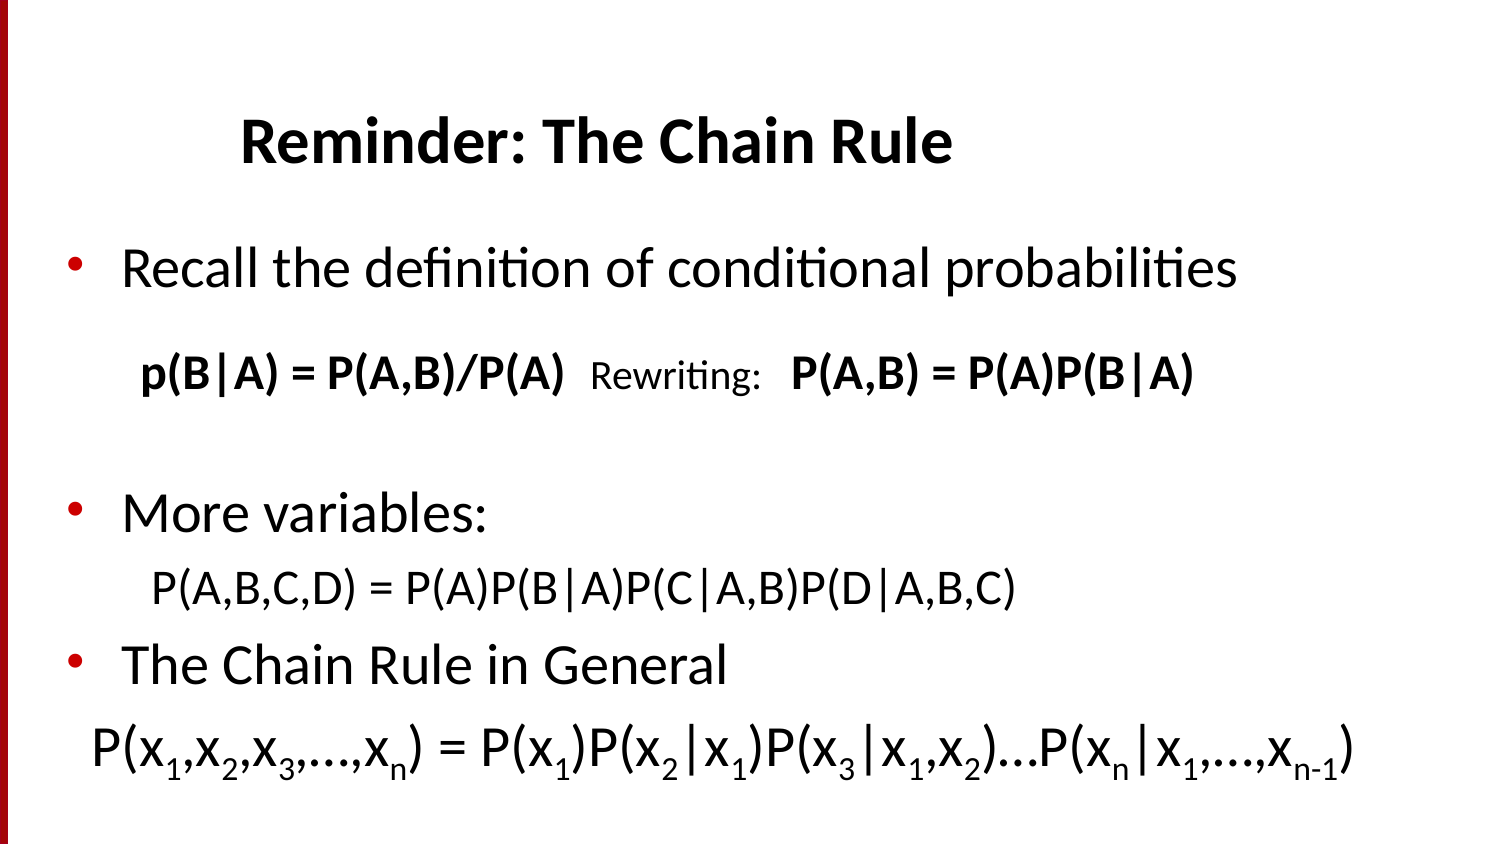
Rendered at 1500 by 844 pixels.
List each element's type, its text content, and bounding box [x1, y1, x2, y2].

title Reminder: The Chain Rule [225, 62, 1450, 185]
list Recall the definition of conditional probabilities p(B|A) = P(A,B)/P(A) Rewriting: P(A,B) = P(A)P(B|A) More variables: P(A,B,C,D) = P(A)P(B|A)P(C|A,B)P(D|A,B,C) The Chain Rule in General P(x1,x2,x3,…,xn) = P(x1)P(x2|x1)P(x3|x1,x2)…P(xn|x1,…,xn-1) [50, 221, 1450, 822]
